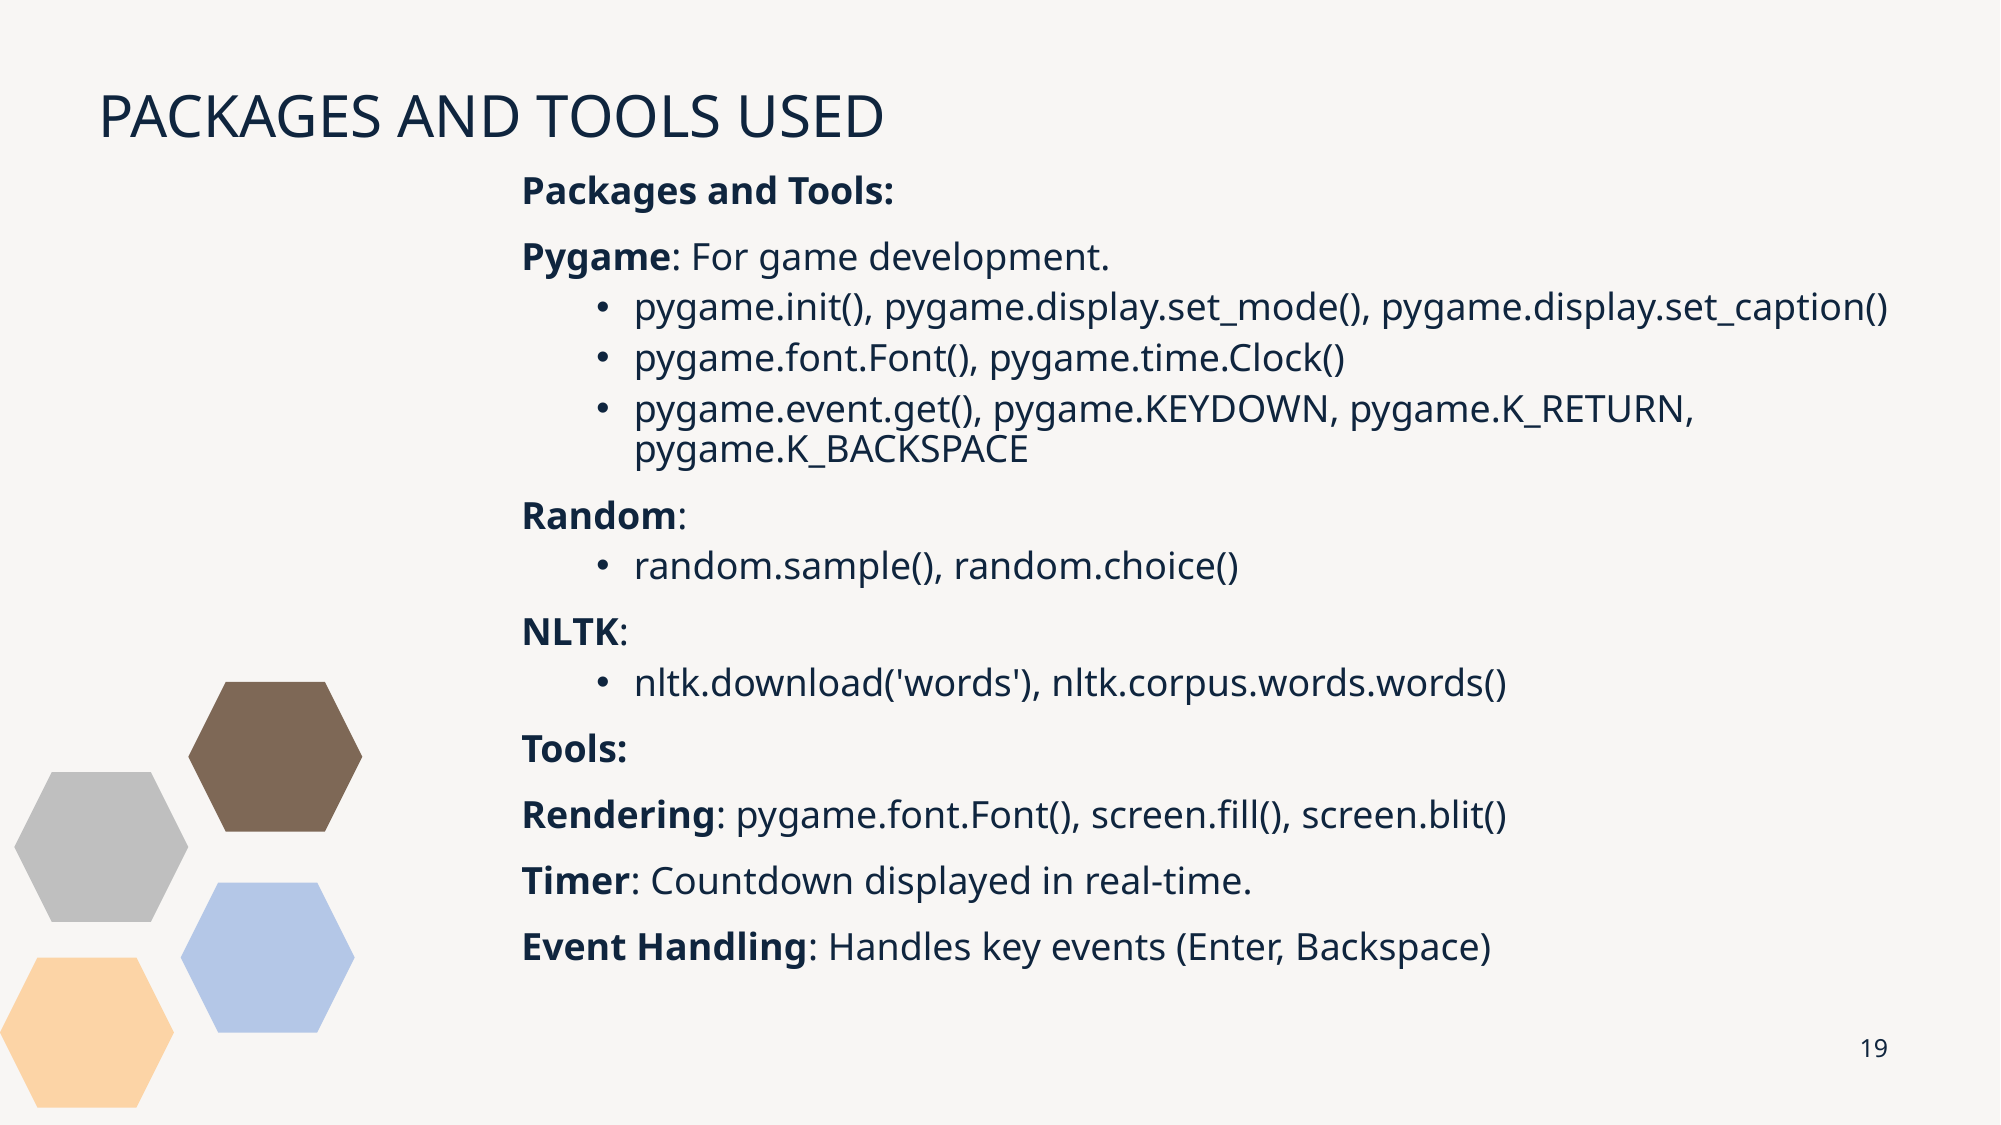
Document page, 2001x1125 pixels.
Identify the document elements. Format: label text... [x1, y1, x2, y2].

title PACKAGES AND TOOLS USED [83, 45, 1919, 191]
text_box [179, 881, 356, 1034]
text_box [13, 770, 190, 924]
list Packages and Tools: Pygame: For game development. pygame.init(), pygame.display.set_mode(), pygame.display.set_caption() pygame.font.Font(), pygame.time.Clock() pygame.event.get(), pygame.KEYDOWN, pygame.K_RETURN, pygame.K_BACKSPACE Random: random.sample(), random.choice() NLTK: nltk.download('words'), nltk.corpus.words.words() Tools: Rendering: pygame.font.Font(), screen.fill(), screen.blit() Timer: Countdown displayed in real-time. Event Handling: Handles key events (Enter, Backspace) [506, 159, 1913, 1000]
text_box [0, 956, 176, 1109]
slide_number 19 [1836, 1020, 1912, 1080]
text_box [187, 680, 364, 833]
